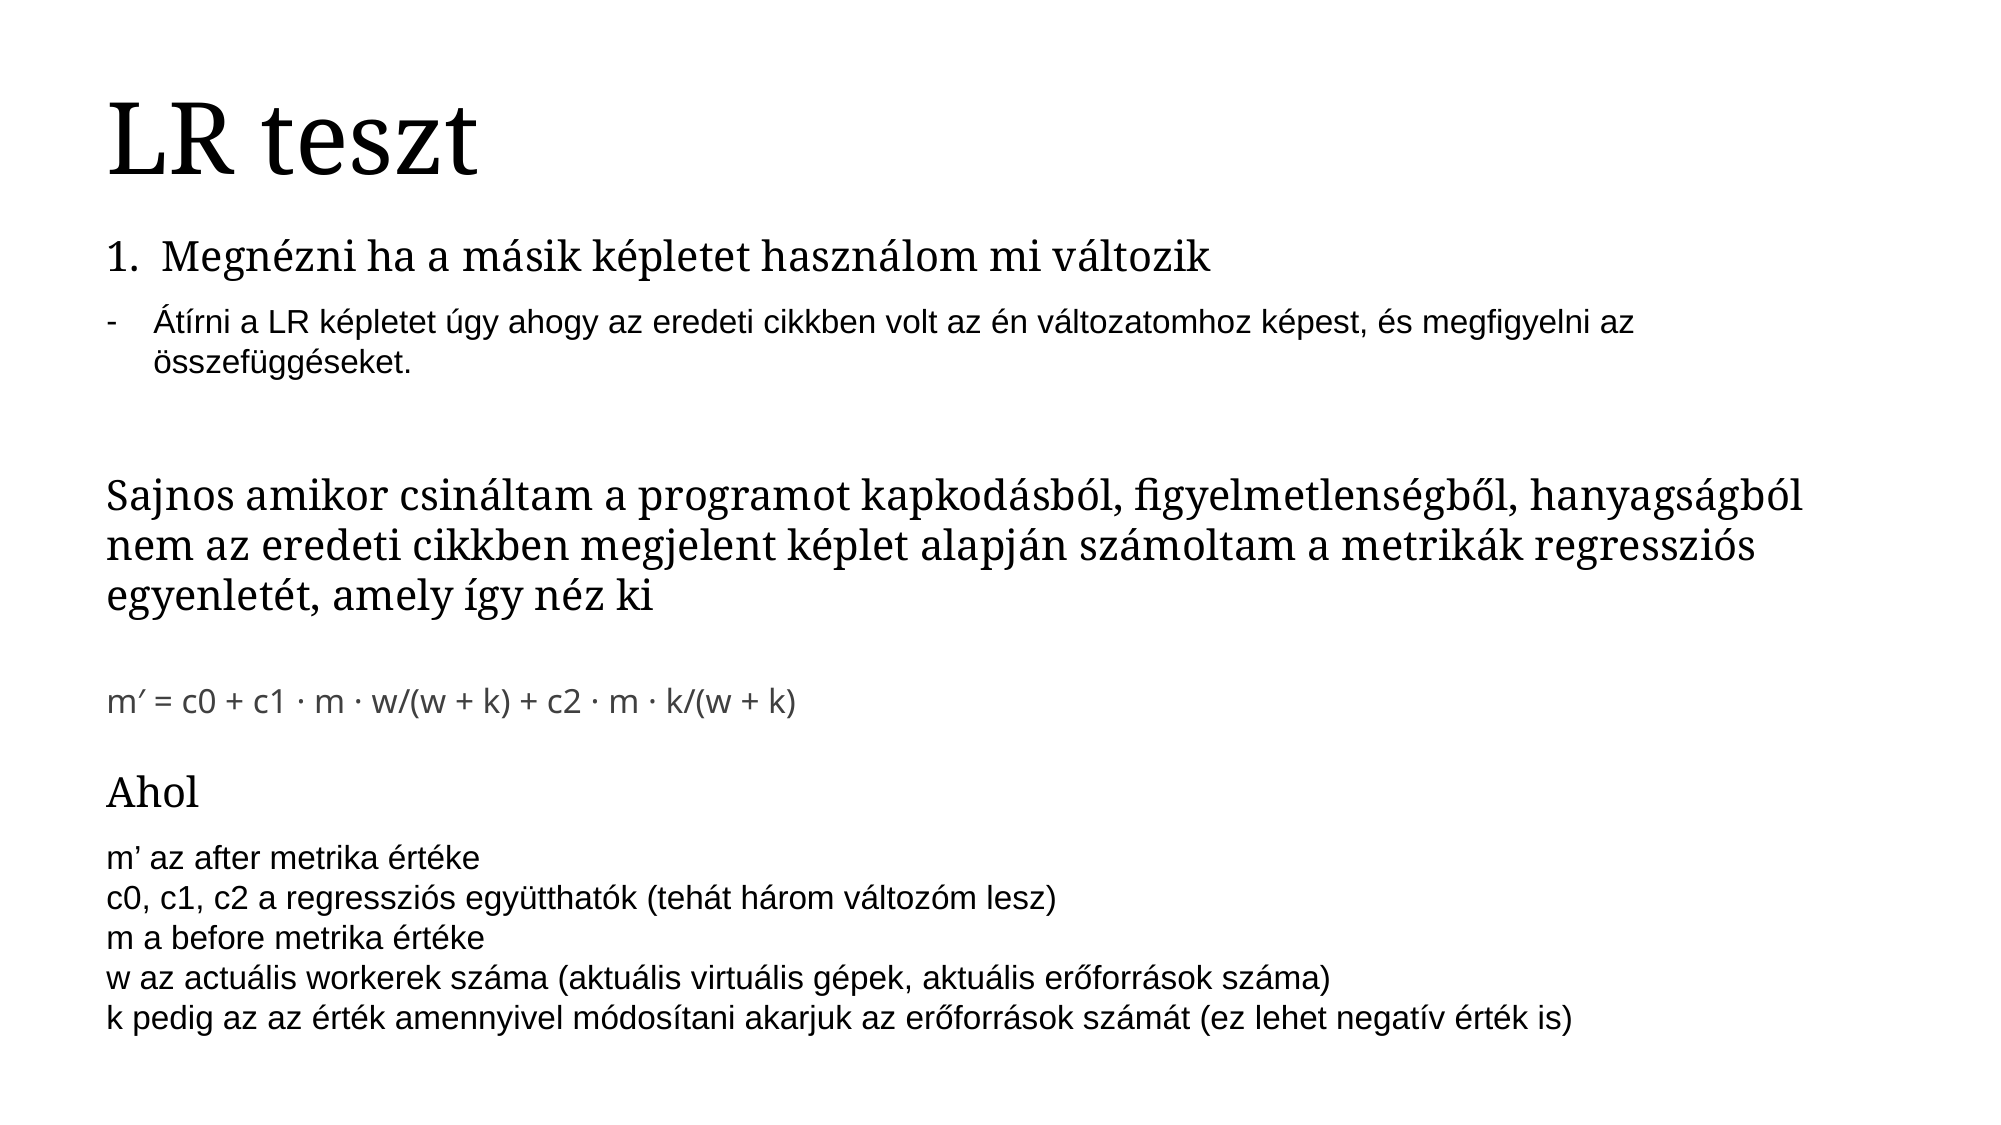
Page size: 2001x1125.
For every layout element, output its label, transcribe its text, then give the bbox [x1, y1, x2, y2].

text_box m′ = c0 + c1 · m · w/(w + k) + c2 · m · k/(w + k) [88, 668, 1892, 731]
text_box LR teszt [88, 63, 1518, 217]
text_box 1. Megnézni ha a másik képletet használom mi változik Átírni a LR képletet úgy ahogy az eredeti cikkben volt az én változatomhoz képest, és megfigyelni az összefüggéseket. [88, 217, 1892, 429]
text_box Ahol m’ az after metrika értéke c0, c1, c2 a regressziós együtthatók (tehát három változóm lesz) m a before metrika értéke w az actuális workerek száma (aktuális virtuális gépek, aktuális erőforrások száma) k pedig az az érték amennyivel módosítani akarjuk az erőforrások számát (ez lehet negatív érték is) [88, 753, 1892, 1035]
text_box Sajnos amikor csináltam a programot kapkodásból, figyelmetlenségből, hanyagságból nem az eredeti cikkben megjelent képlet alapján számoltam a metrikák regressziós egyenletét, amely így néz ki [88, 457, 1892, 646]
